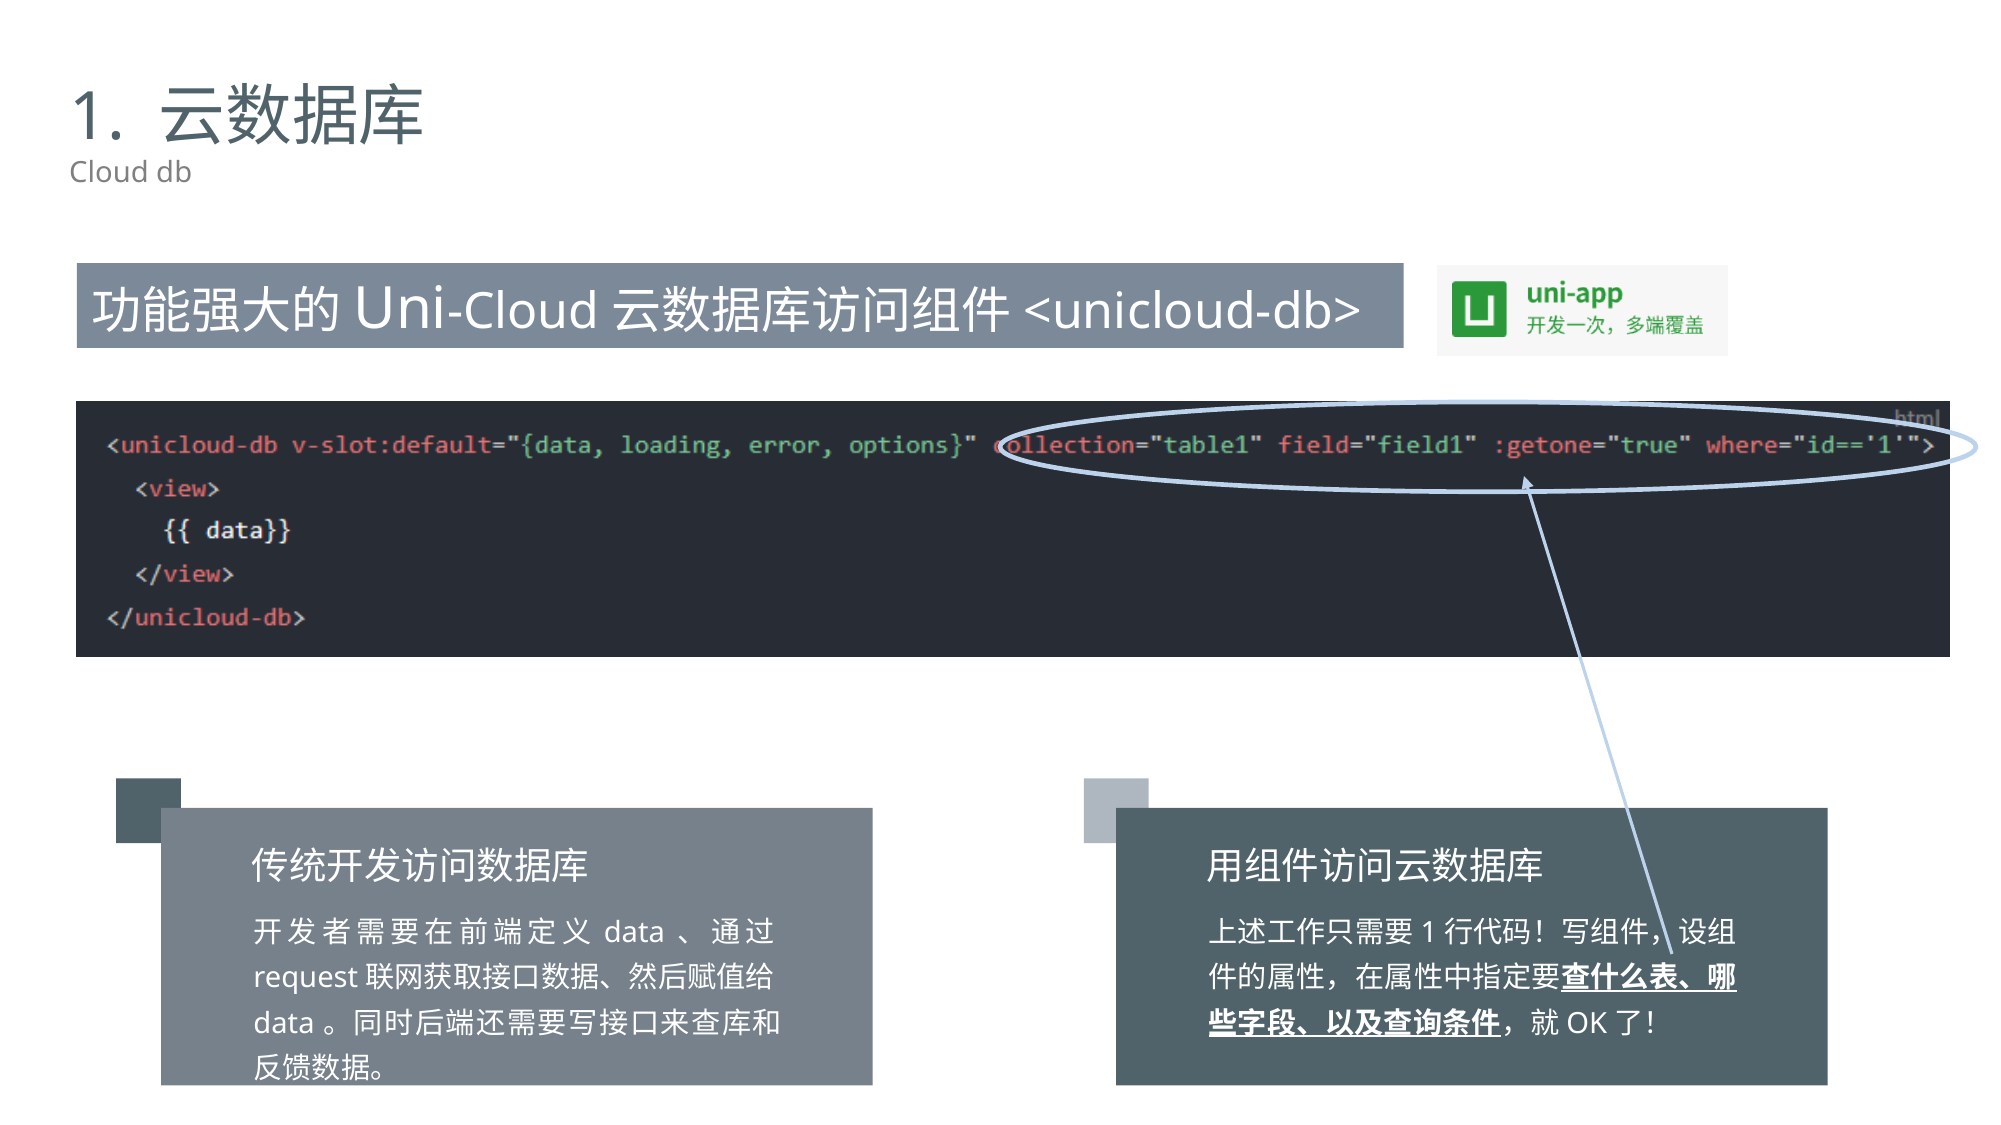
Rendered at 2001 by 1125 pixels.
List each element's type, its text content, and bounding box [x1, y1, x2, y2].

text_box [160, 807, 874, 1086]
picture [1437, 265, 1728, 356]
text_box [1523, 475, 1672, 954]
text_box [1083, 777, 1150, 844]
text_box Cloud db [69, 153, 722, 189]
text_box 上述工作只需要1行代码！写组件，设组件的属性，在属性中指定要查什么表、哪些字段、以及查询条件，就OK了！ [1193, 895, 1752, 1047]
text_box [1115, 807, 1829, 1086]
text_box [1950, 431, 1978, 463]
text_box 用组件访问云数据库 [1191, 835, 1523, 895]
text_box 功能强大的Uni-Cloud云数据库访问组件<unicloud-db> [76, 263, 1404, 348]
text_box 1. 云数据库 [69, 72, 470, 153]
text_box [115, 777, 182, 844]
text_box 开发者需要在前端定义data、通过request联网获取接口数据、然后赋值给data。同时后端还需要写接口来查库和反馈数据。 [238, 895, 797, 1092]
picture [76, 401, 1950, 658]
text_box 传统开发访问数据库 [236, 835, 677, 895]
